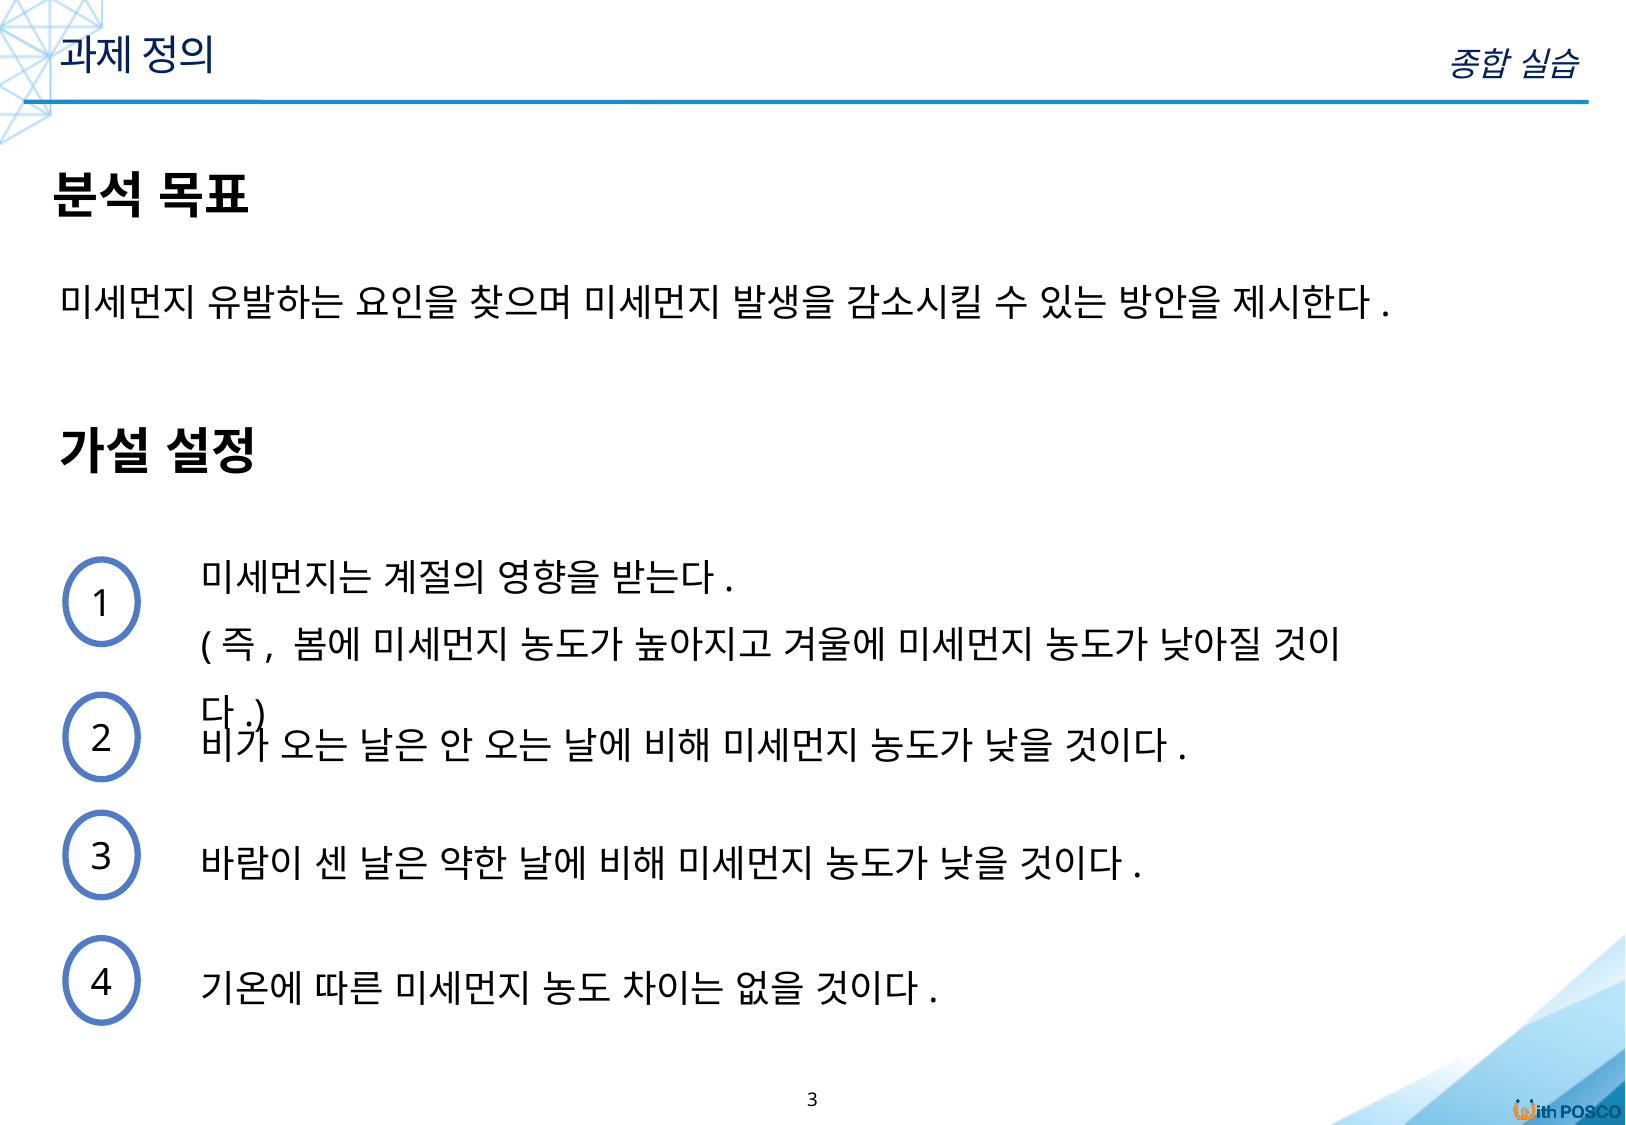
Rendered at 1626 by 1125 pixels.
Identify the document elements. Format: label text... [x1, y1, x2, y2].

text_box 가설 설정 [44, 412, 1594, 487]
picture [0, 0, 1625, 1125]
text_box 4 [65, 938, 138, 1023]
text_box 3 [65, 812, 138, 898]
text_box 1 [65, 559, 138, 645]
text_box 2 [65, 694, 138, 780]
text_box 미세먼지는 계절의 영향을 받는다. (즉, 봄에 미세먼지 농도가 높아지고 겨울에 미세먼지 농도가 낮아질 것이다.) [186, 523, 1405, 691]
text_box 과제 정의 [44, 21, 1321, 87]
text_box 바람이 센 날은 약한 날에 비해 미세먼지 농도가 낮을 것이다. [186, 809, 1405, 892]
text_box 분석 목표 [38, 156, 1587, 232]
text_box 미세먼지 유발하는 요인을 찾으며 미세먼지 발생을 감소시킬 수 있는 방안을 제시한다. [44, 271, 1594, 332]
text_box 종합 실습 [1321, 35, 1594, 81]
text_box 비가 오는 날은 안 오는 날에 비해 미세먼지 농도가 낮을 것이다. [186, 691, 1405, 774]
text_box 기온에 따른 미세먼지 농도 차이는 없을 것이다. [186, 935, 1405, 1018]
